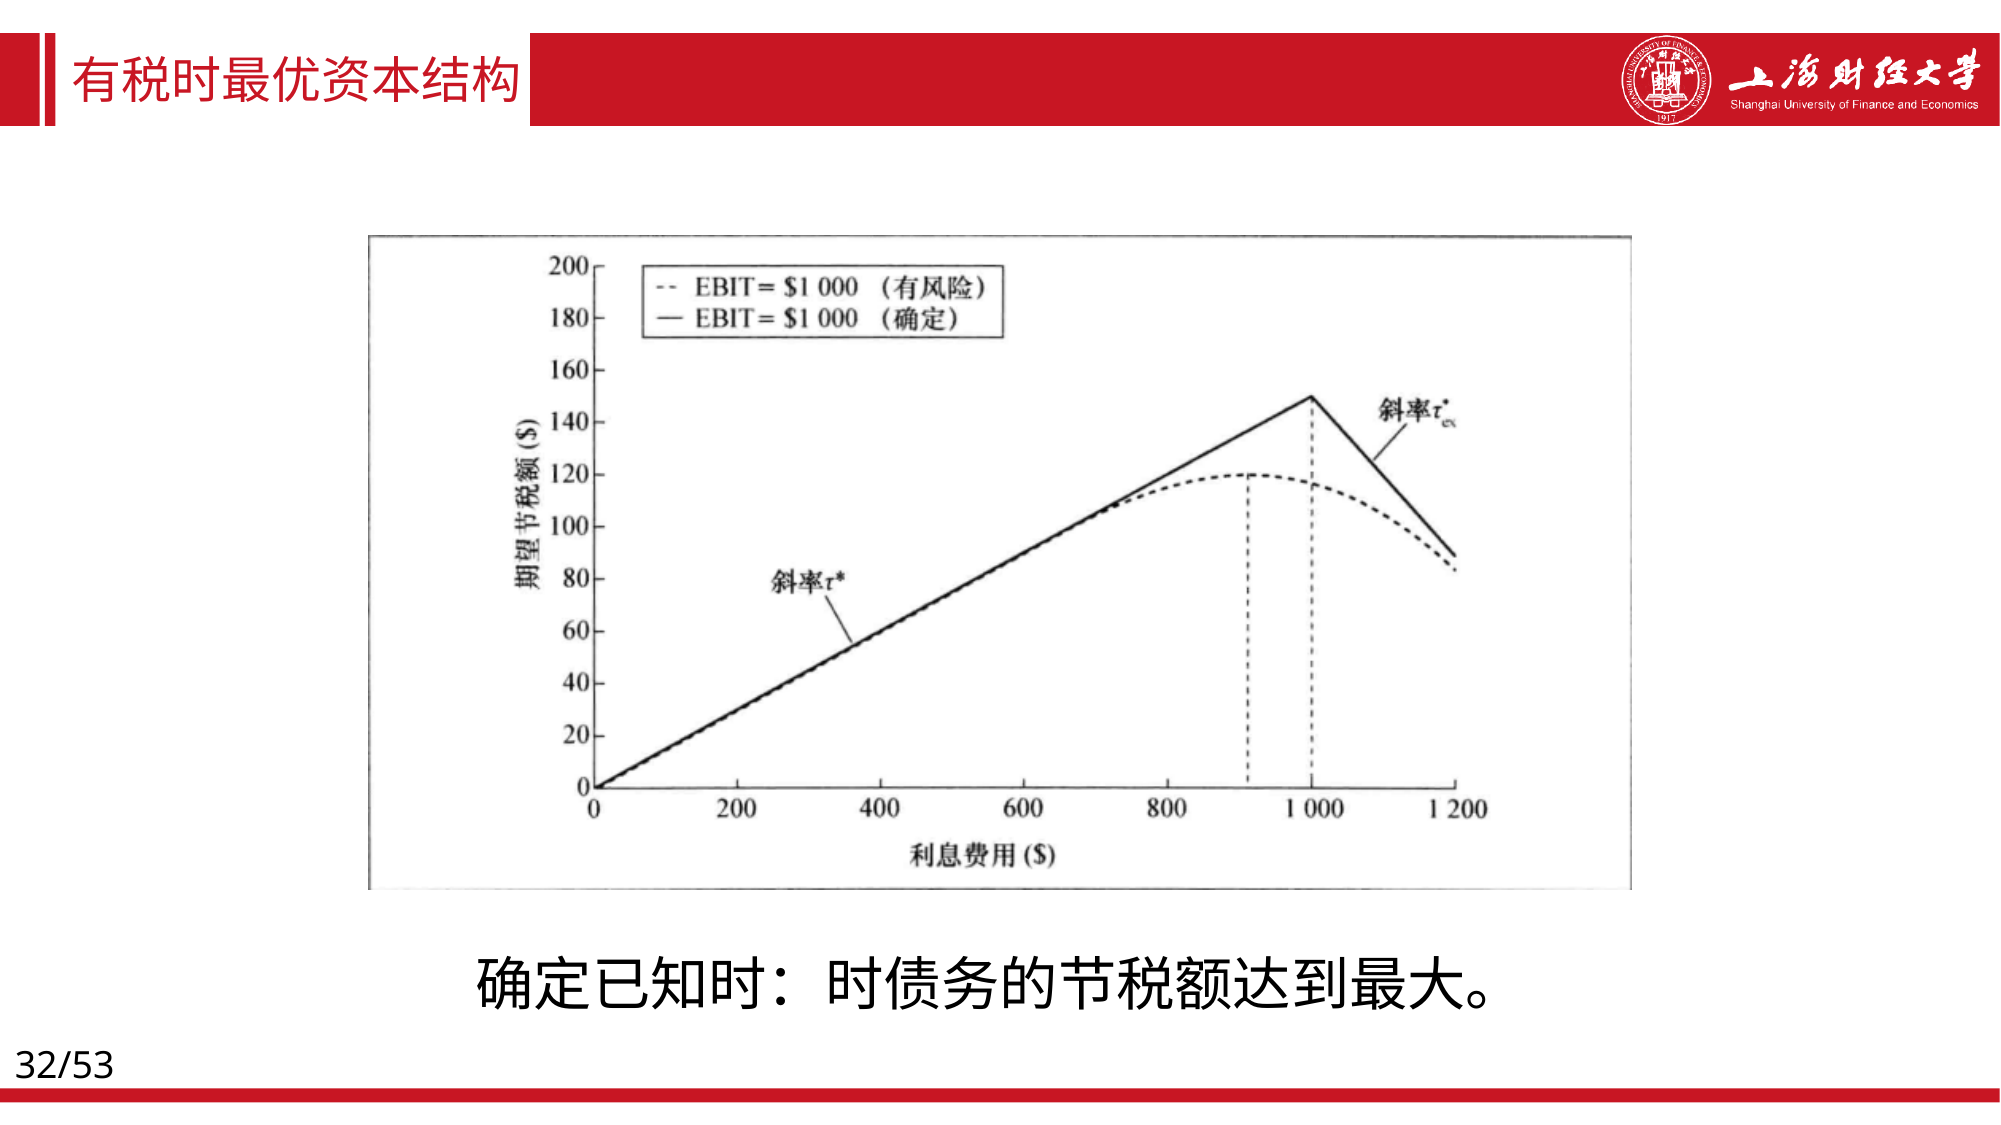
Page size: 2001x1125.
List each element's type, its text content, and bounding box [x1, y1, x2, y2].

picture [368, 235, 1632, 890]
text_box 有税时最优资本结构 [56, 41, 537, 116]
picture [1595, 0, 2000, 172]
